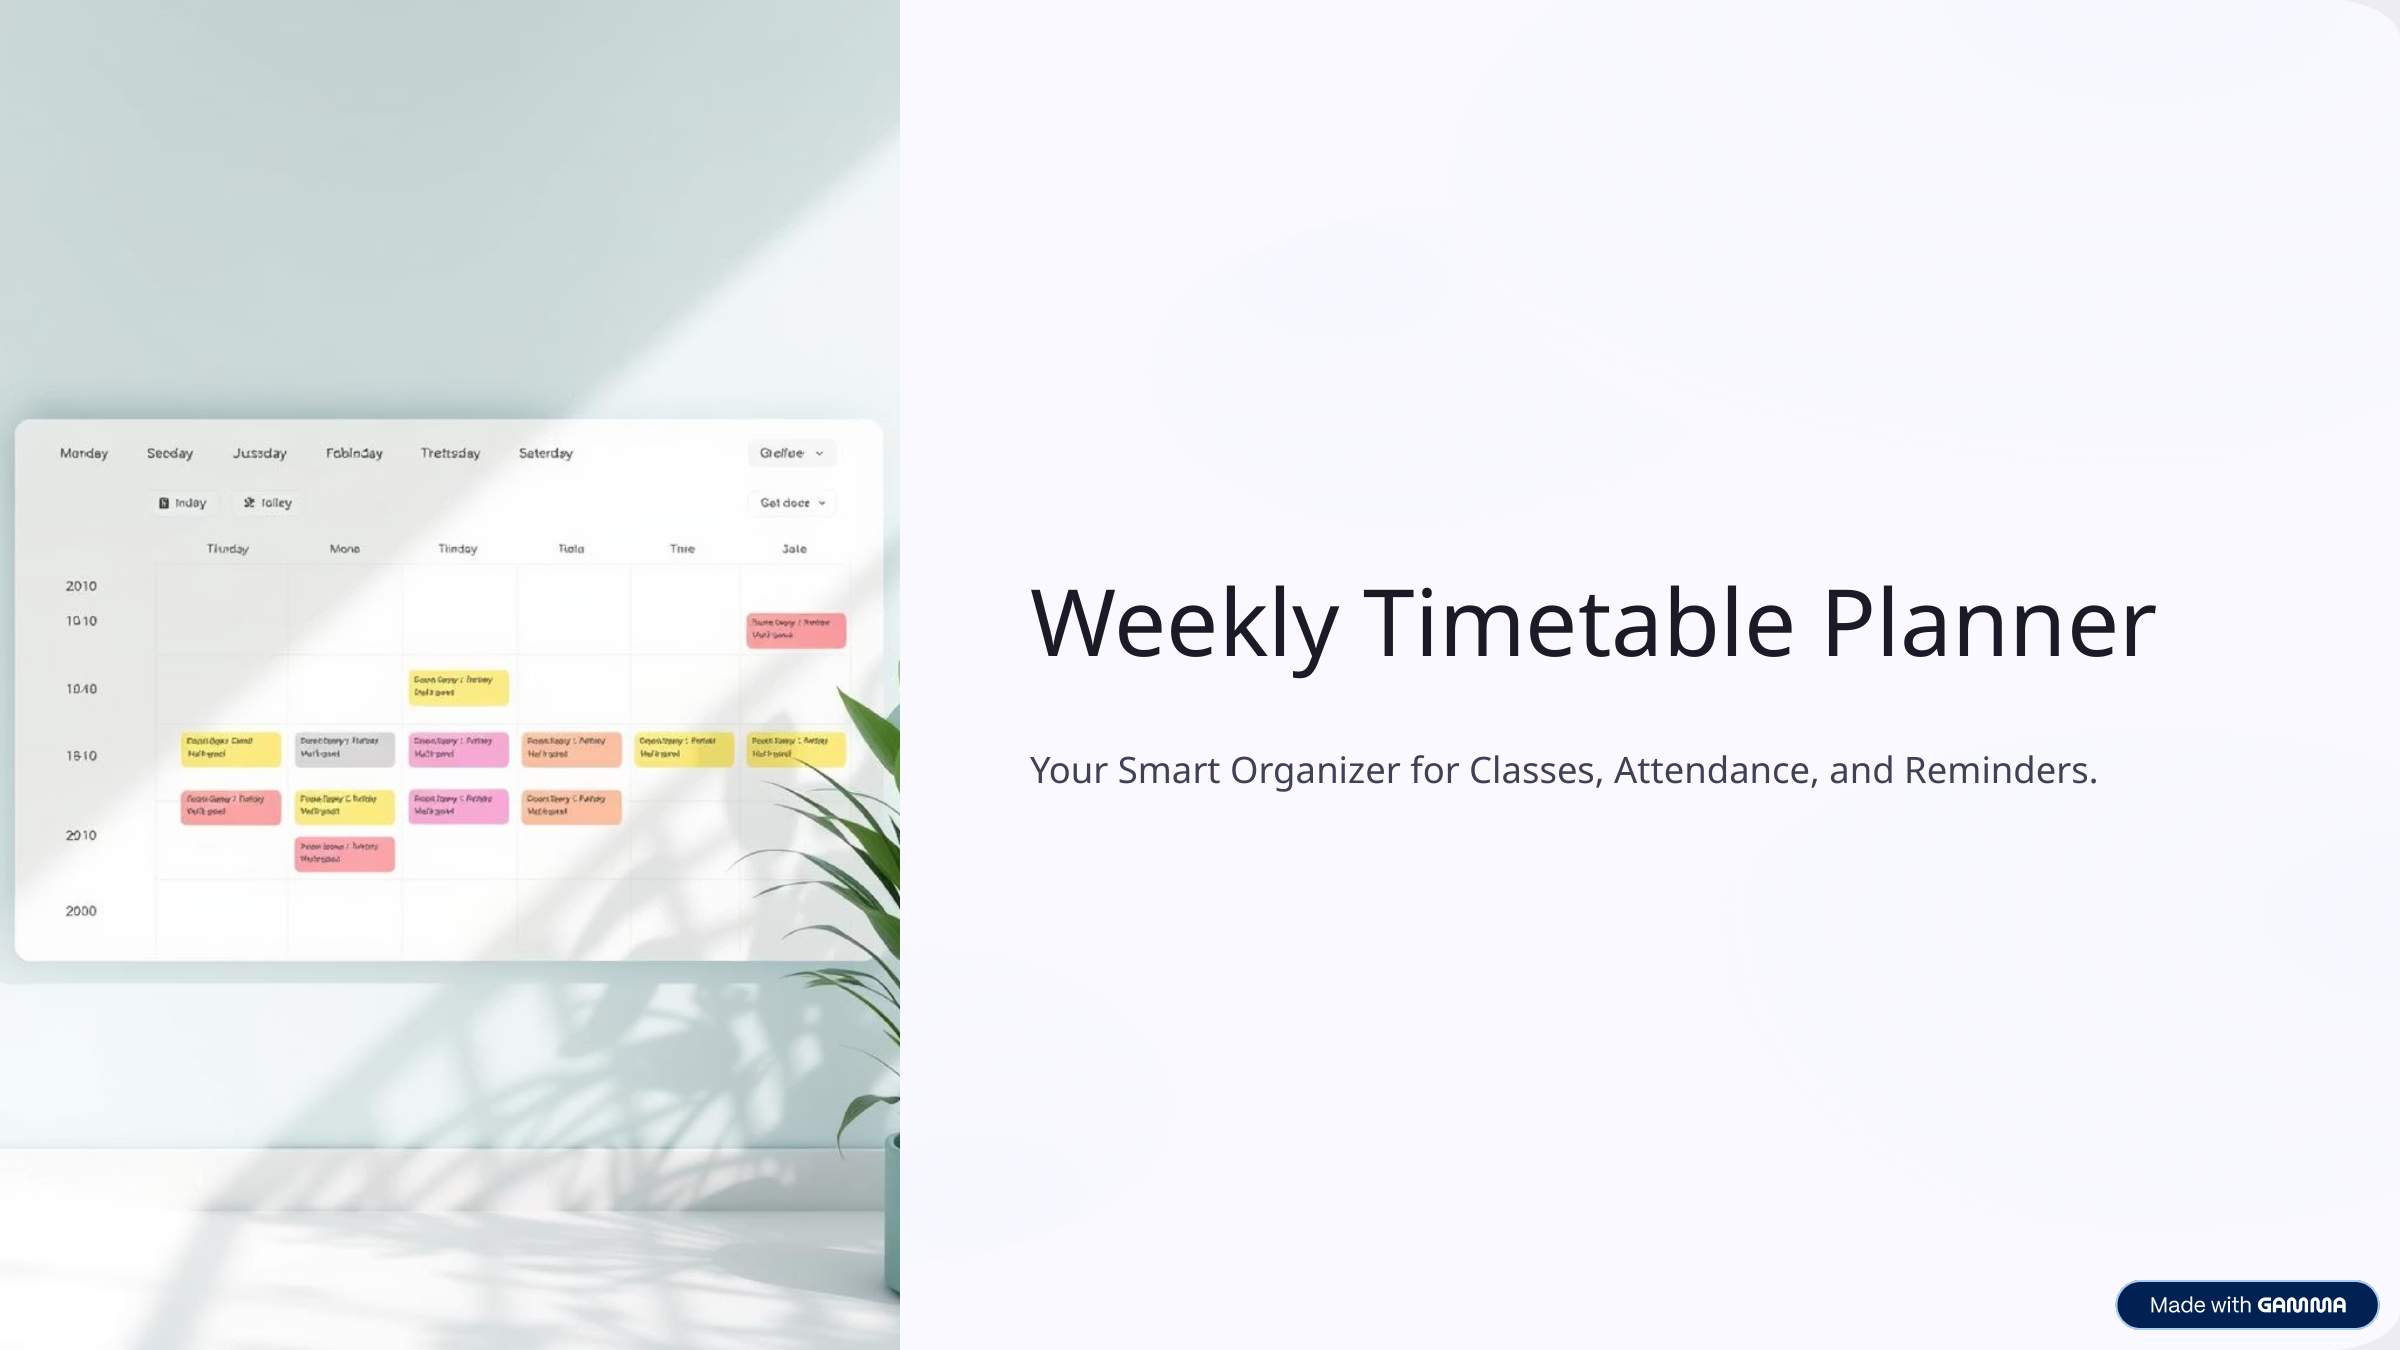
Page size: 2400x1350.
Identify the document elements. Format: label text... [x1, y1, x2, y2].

text_box Your Smart Organizer for Classes, Attendance, and Reminders. [1030, 731, 2270, 791]
text_box Weekly Timetable Planner [1030, 559, 2181, 676]
picture [0, 0, 900, 1350]
picture [2106, 1271, 2389, 1339]
